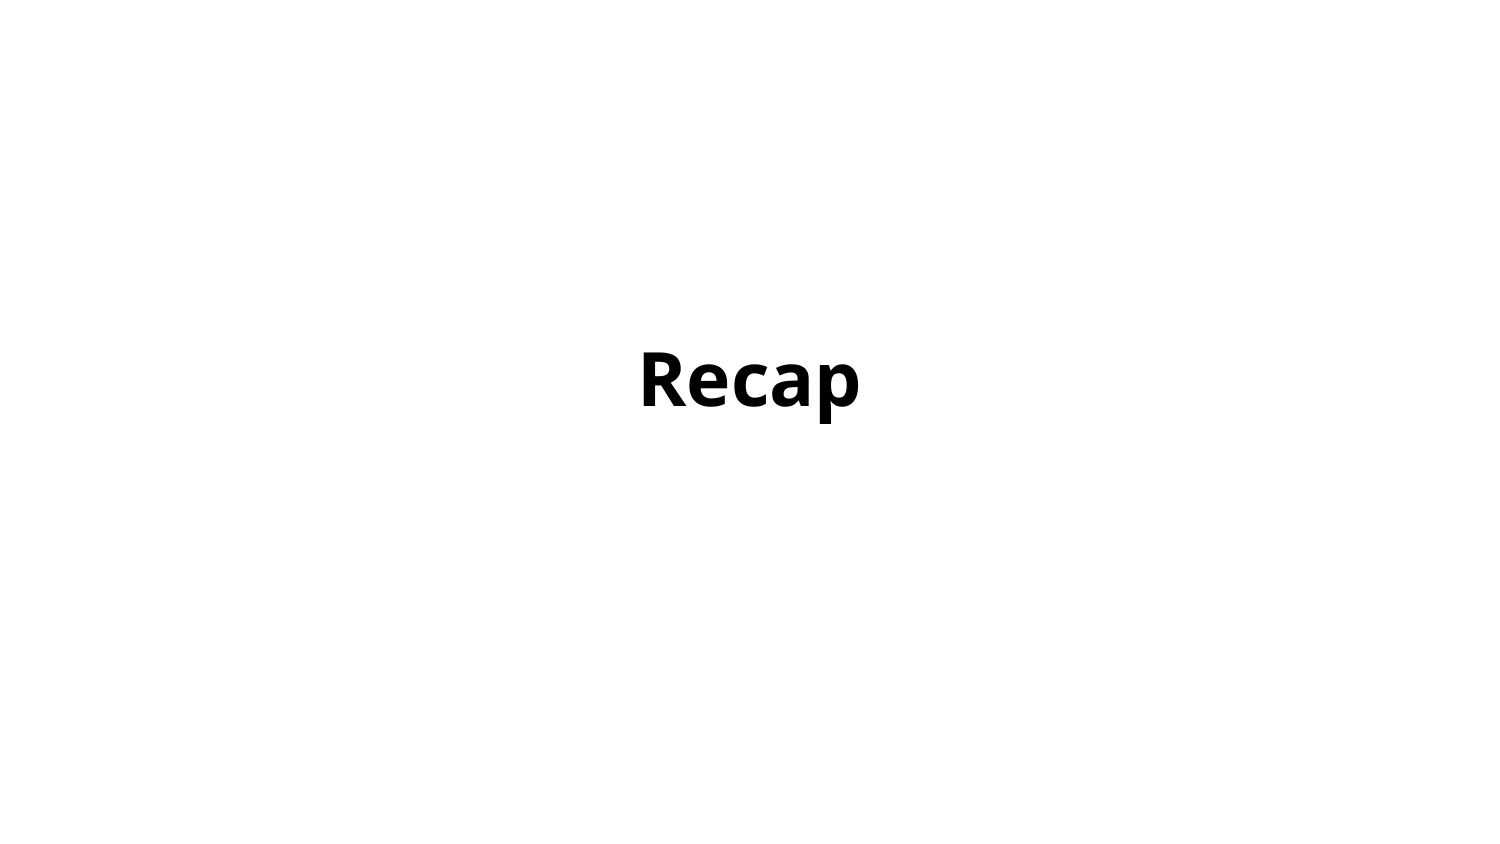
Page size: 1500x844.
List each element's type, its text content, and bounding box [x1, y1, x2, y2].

text_box Recap [364, 324, 1136, 429]
